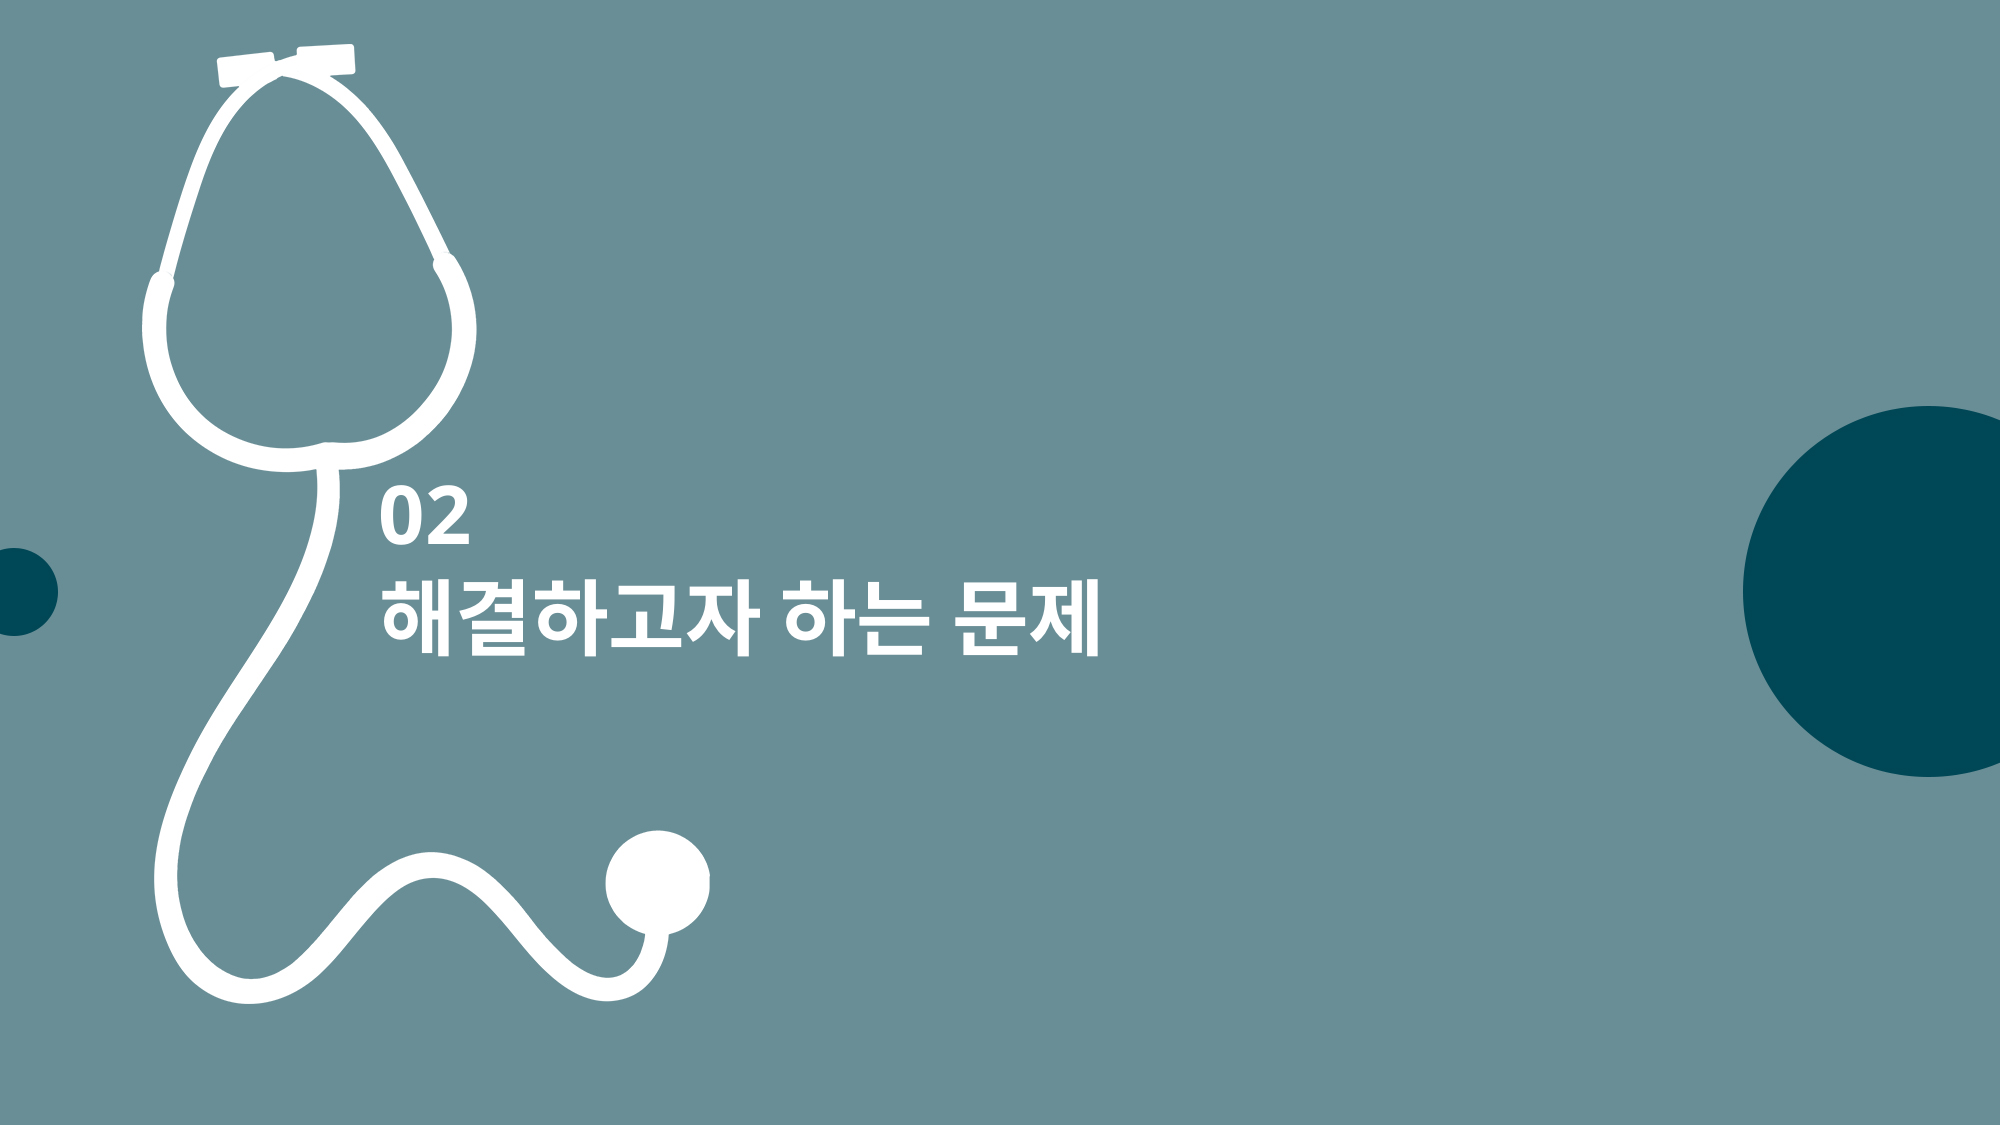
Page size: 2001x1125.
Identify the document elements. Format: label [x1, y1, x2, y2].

text_box [371, 455, 1115, 559]
picture [0, 0, 2000, 1125]
